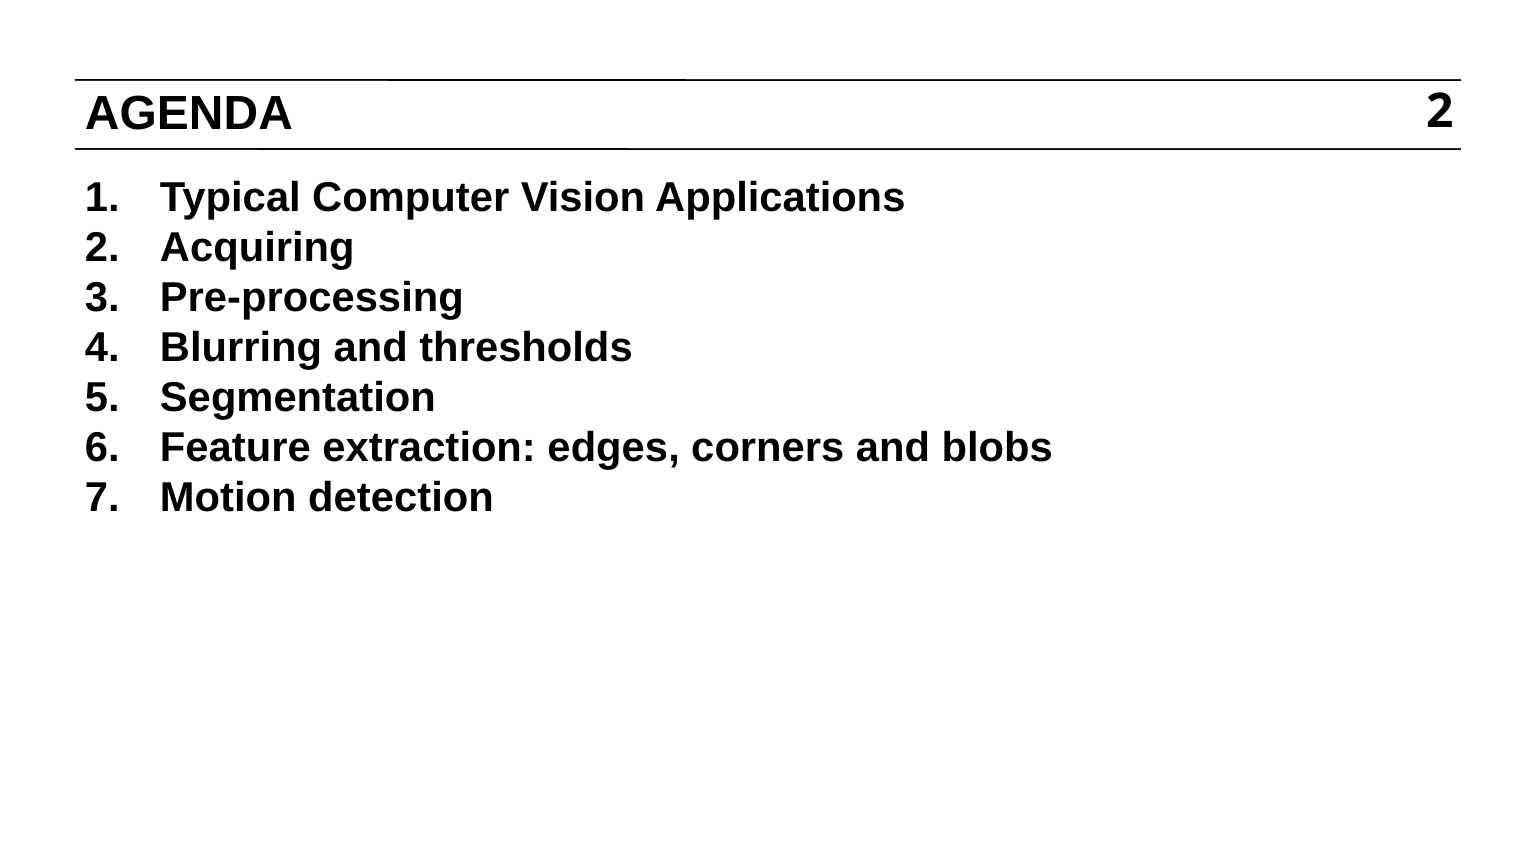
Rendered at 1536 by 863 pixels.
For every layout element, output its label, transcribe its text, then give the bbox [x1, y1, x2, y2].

slide_number 2 [1424, 83, 1456, 142]
title AGENDA [76, 82, 1369, 160]
list Typical Computer Vision Applications Acquiring Pre-processing Blurring and thresholds Segmentation Feature extraction: edges, corners and blobs Motion detection [76, 160, 1460, 823]
